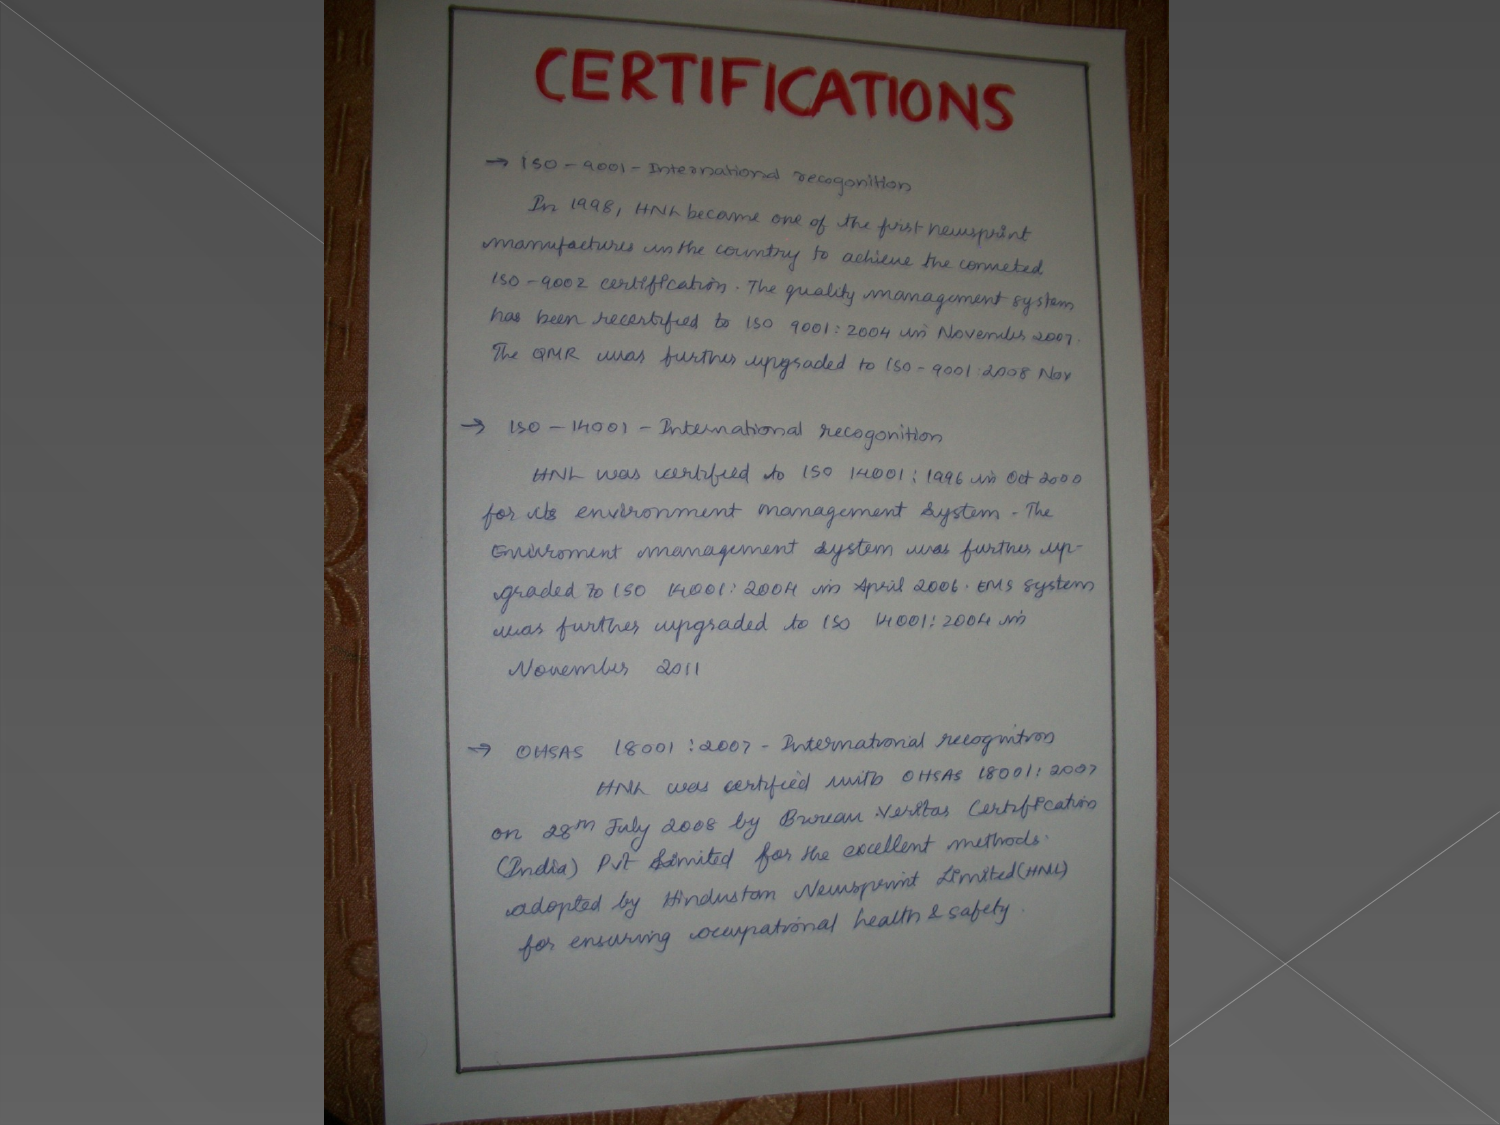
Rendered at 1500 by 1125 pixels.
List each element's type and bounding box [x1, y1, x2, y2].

picture [324, 0, 1169, 1125]
